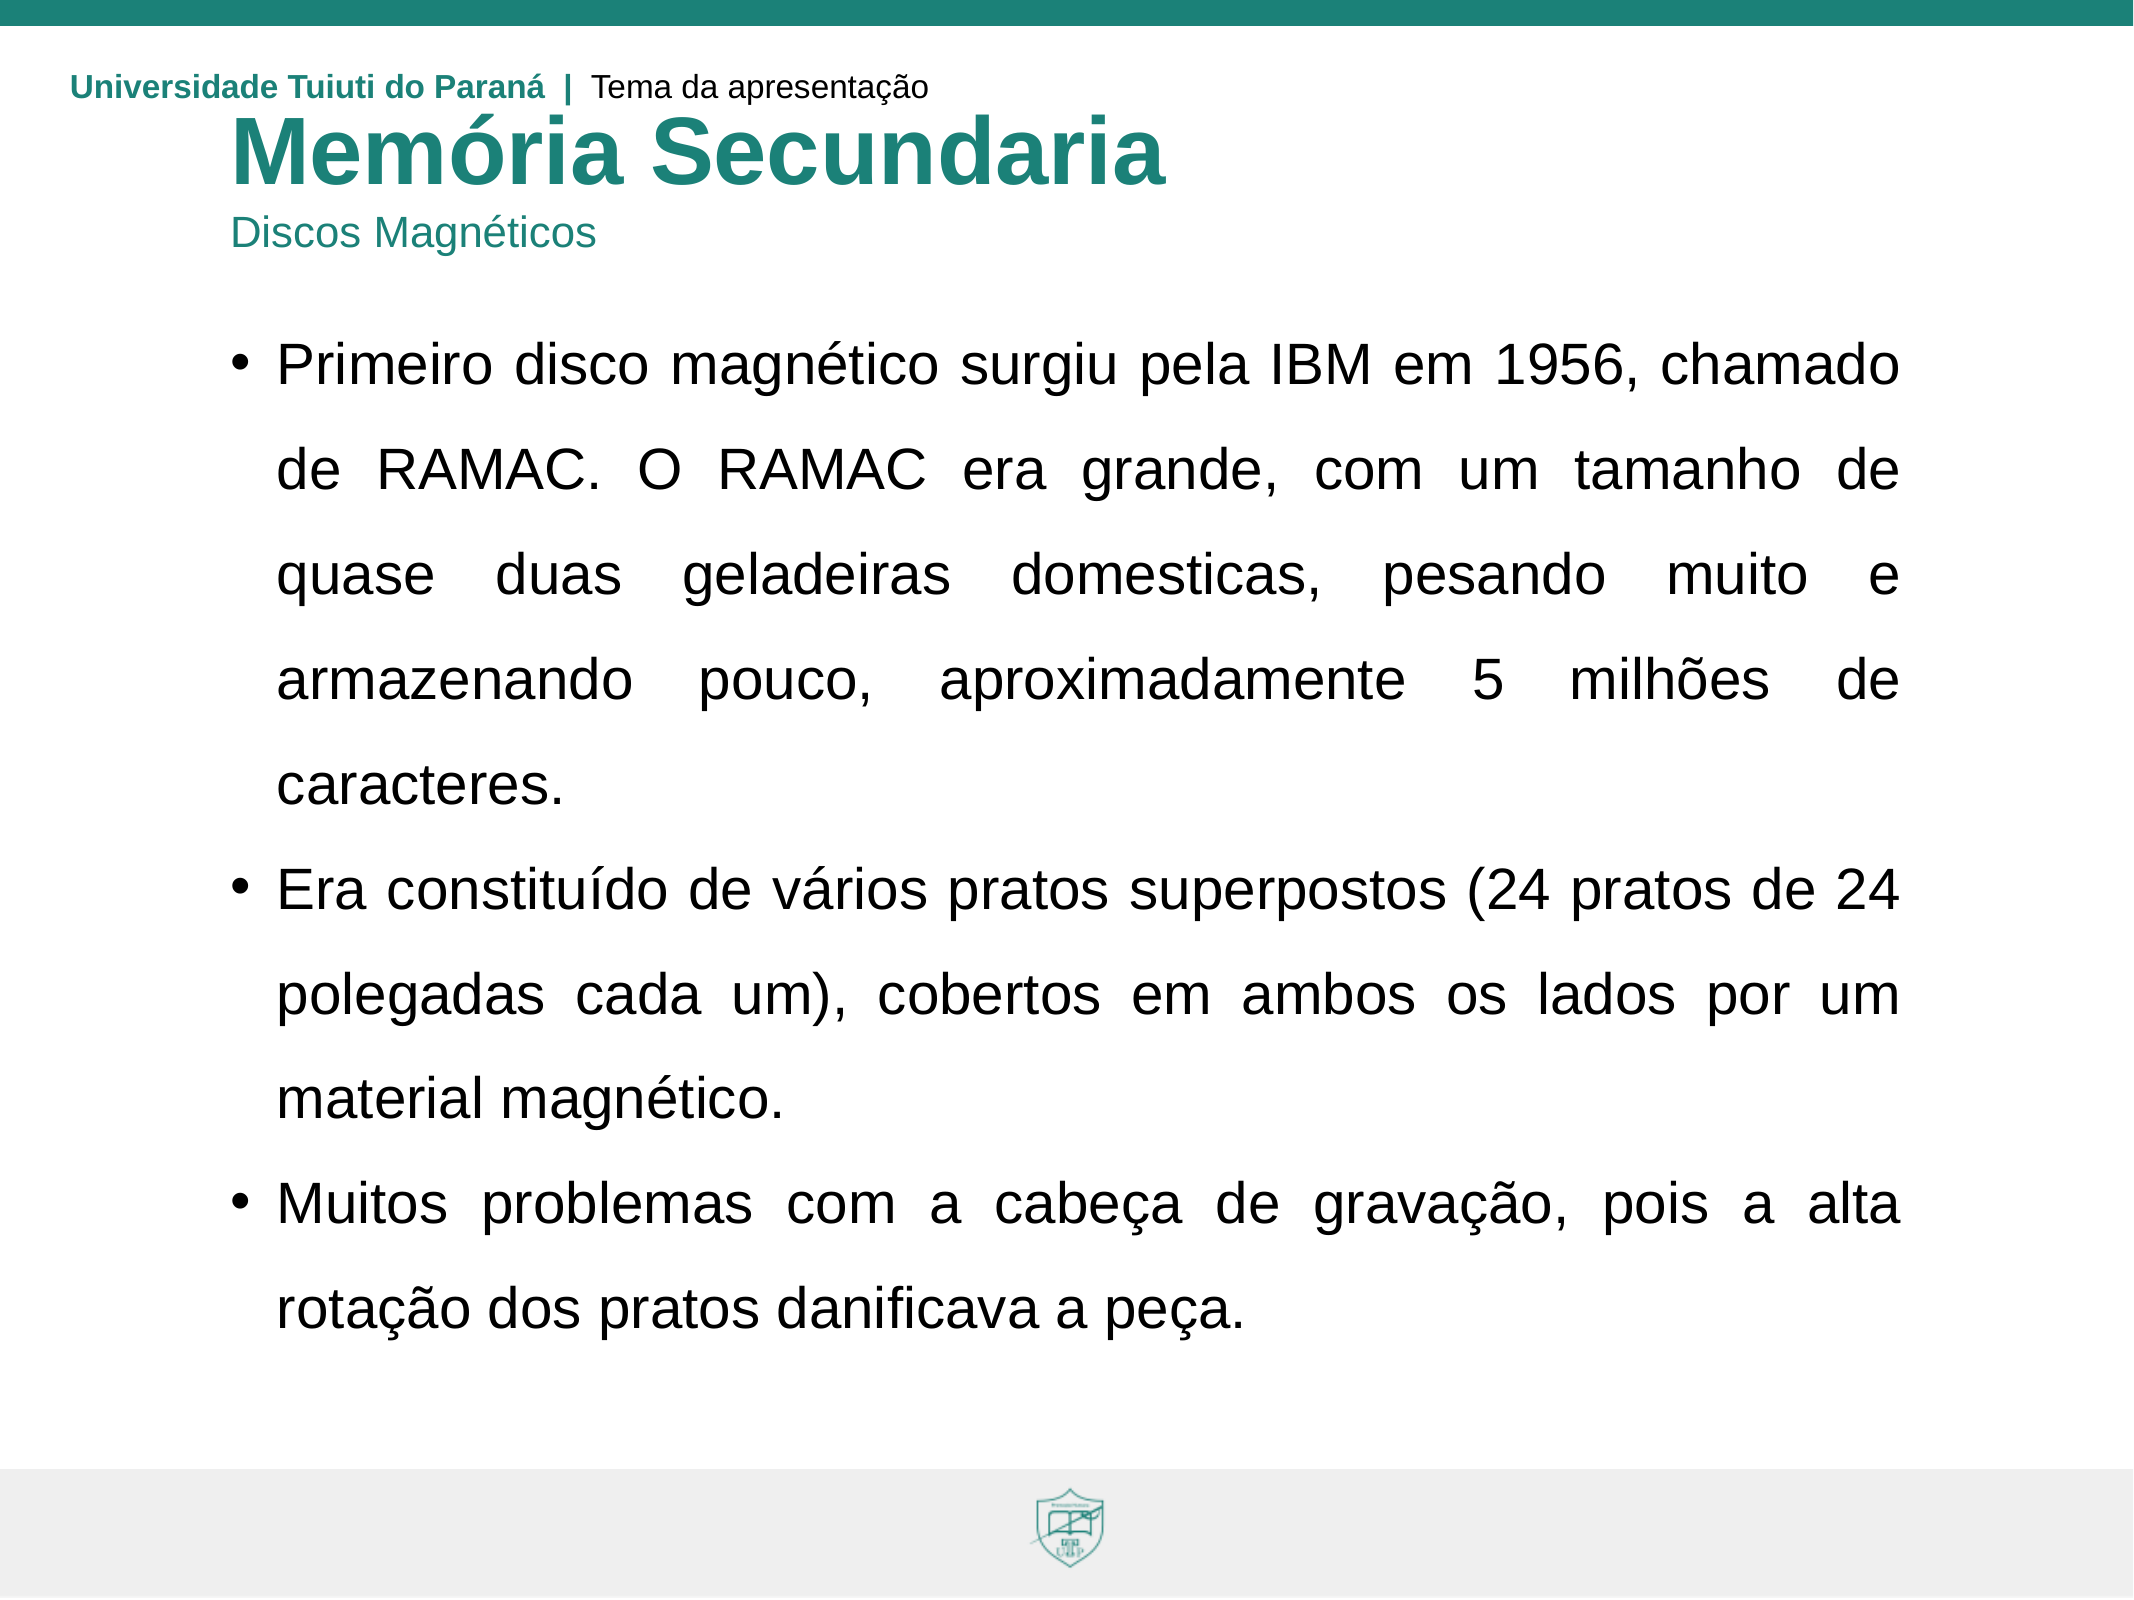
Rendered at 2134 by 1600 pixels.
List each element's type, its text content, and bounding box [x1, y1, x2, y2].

text_box Memória Secundaria Discos Magnéticos Primeiro disco magnético surgiu pela IBM em 1956, chamado de RAMAC. O RAMAC era grande, com um tamanho de quase duas geladeiras domesticas, pesando muito e armazenando pouco, aproximadamente 5 milhões de caracteres. Era constituído de vários pratos superpostos (24 pratos de 24 polegadas cada um), cobertos em ambos os lados por um material magnético. Muitos problemas com a cabeça de gravação, pois a alta rotação dos pratos danificava a peça. [223, 82, 1910, 1347]
picture [0, 1469, 2134, 1598]
text_box Universidade Tuiuti do Paraná | Tema da apresentação [63, 59, 936, 112]
picture [0, 0, 2134, 26]
